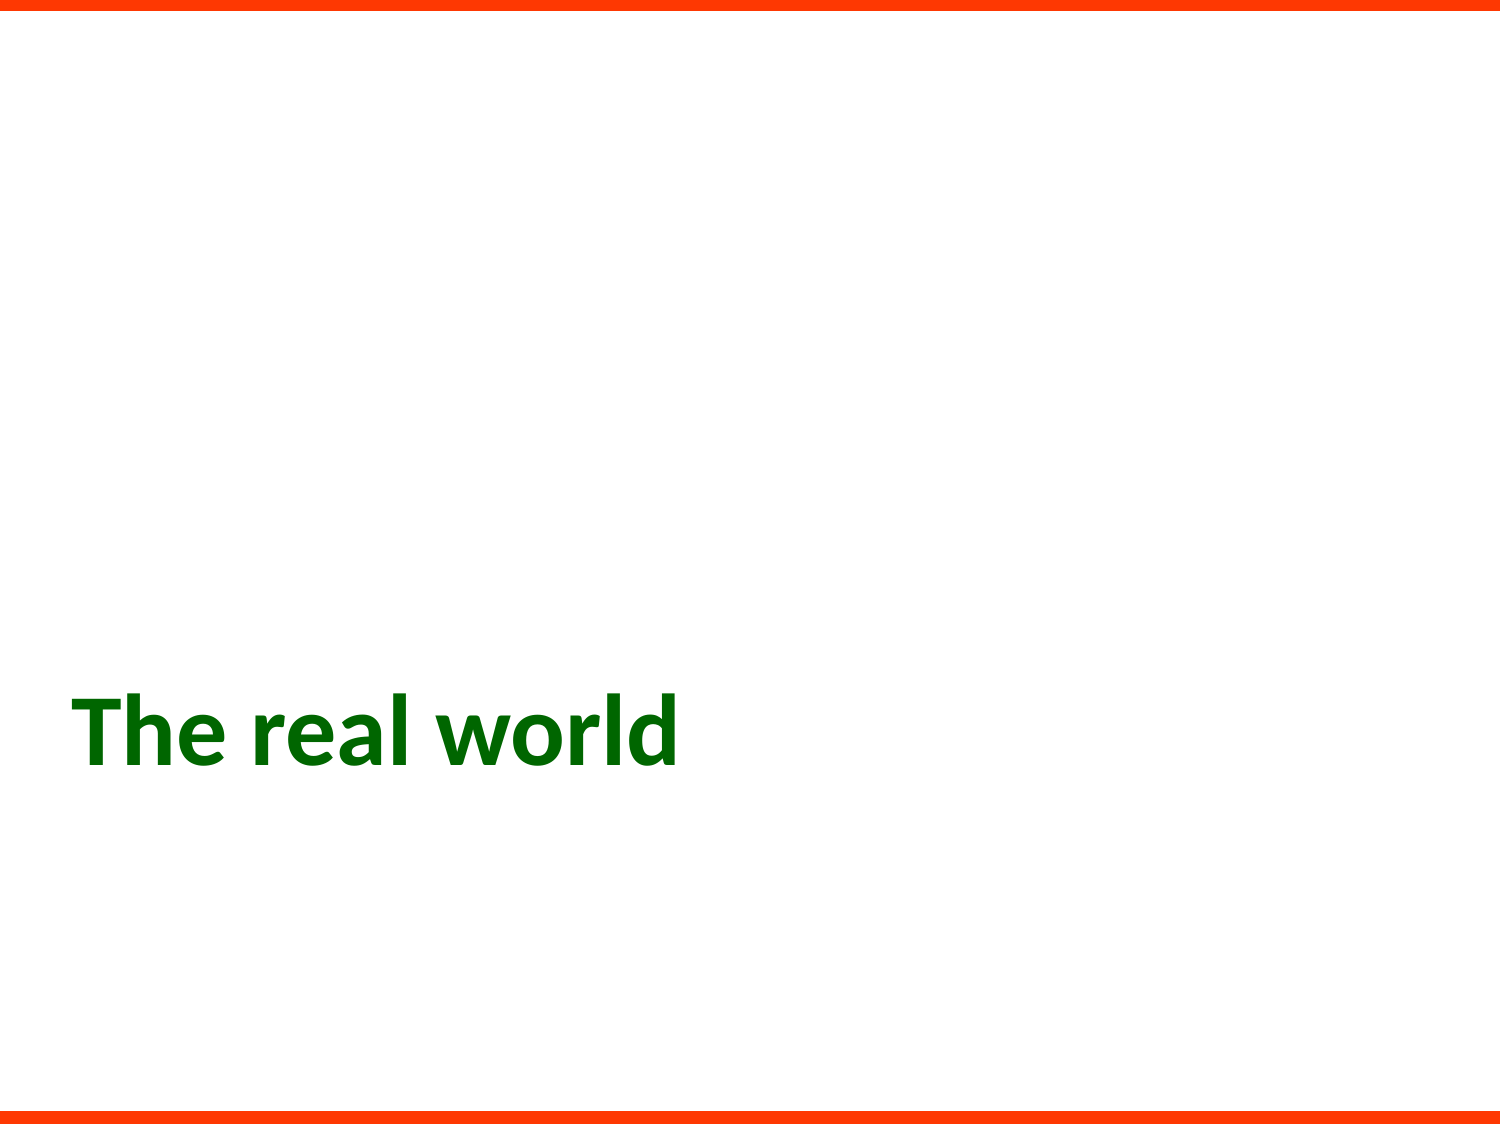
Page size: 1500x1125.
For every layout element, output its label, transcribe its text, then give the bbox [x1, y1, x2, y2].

title The real world [56, 547, 1332, 902]
